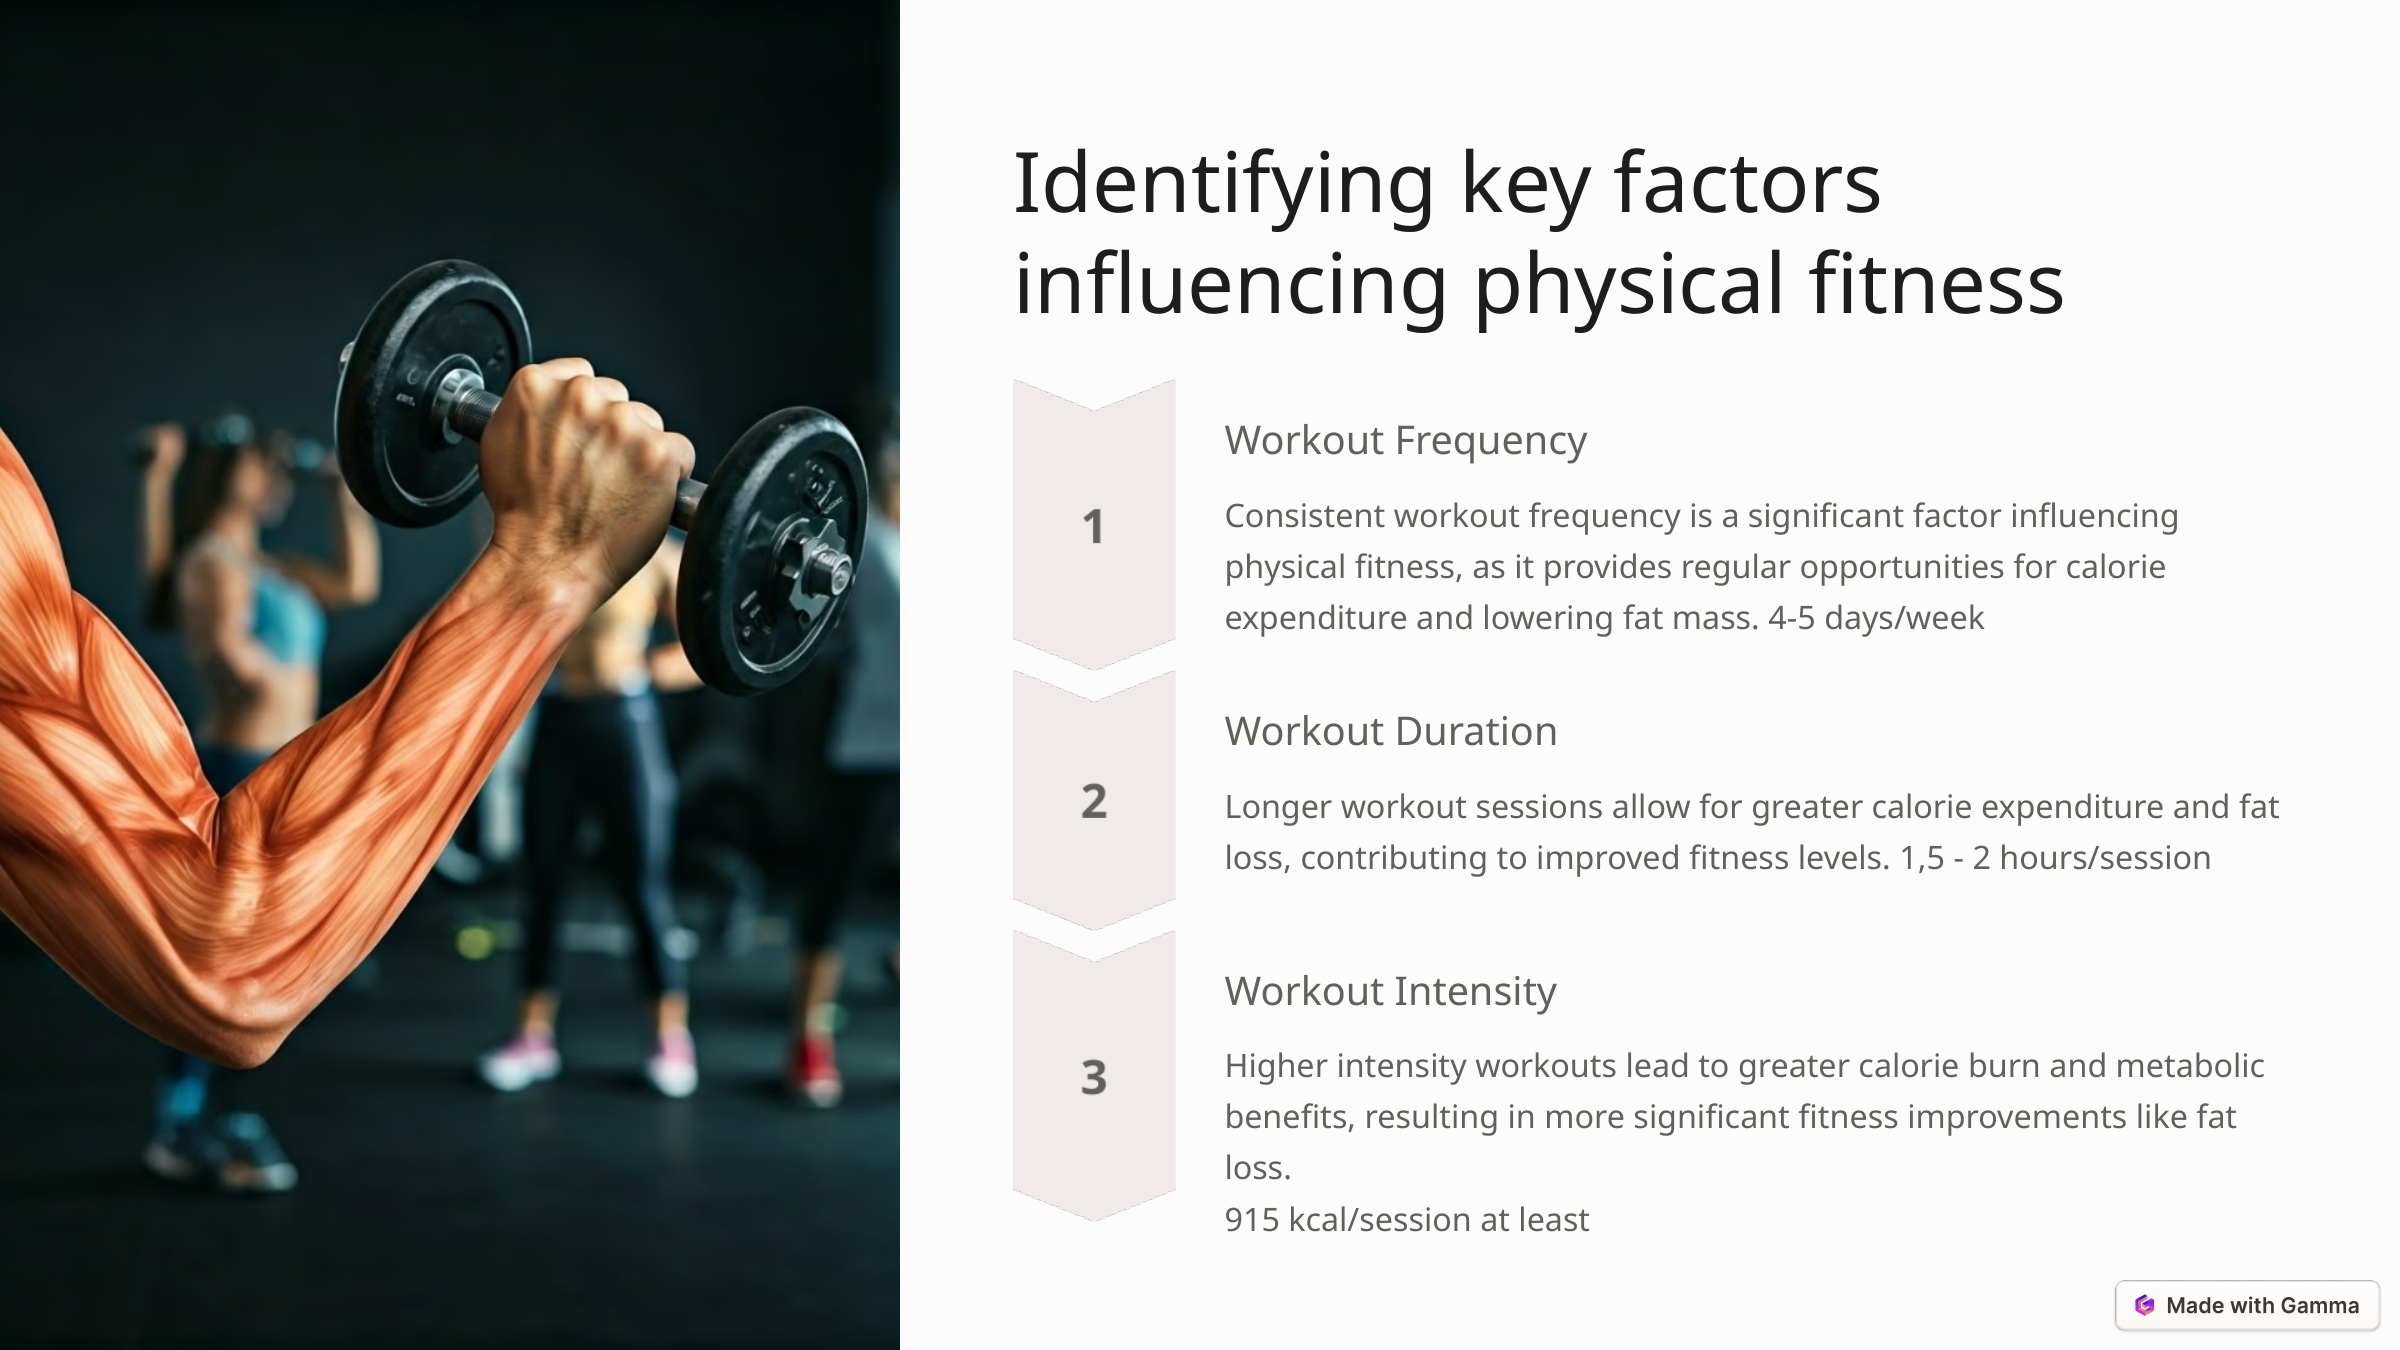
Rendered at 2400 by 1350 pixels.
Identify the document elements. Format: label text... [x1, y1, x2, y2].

text_box Higher intensity workouts lead to greater calorie burn and metabolic benefits, resulting in more significant fitness improvements like fat loss. 915 kcal/session at least [1224, 1033, 2287, 1190]
text_box Workout Intensity [1224, 963, 1631, 1014]
text_box Workout Duration [1224, 703, 1631, 755]
picture [0, 0, 900, 1350]
picture [2106, 1271, 2389, 1339]
picture [1013, 379, 1176, 1222]
text_box Consistent workout frequency is a significant factor influencing physical fitness, as it provides regular opportunities for calorie expenditure and lowering fat mass. 4-5 days/week [1224, 482, 2287, 639]
text_box Workout Frequency [1224, 412, 1631, 464]
text_box Longer workout sessions allow for greater calorie expenditure and fat loss, contributing to improved fitness levels. 1,5 - 2 hours/session [1224, 773, 2287, 878]
text_box Identifying key factors influencing physical fitness [1013, 128, 2287, 332]
